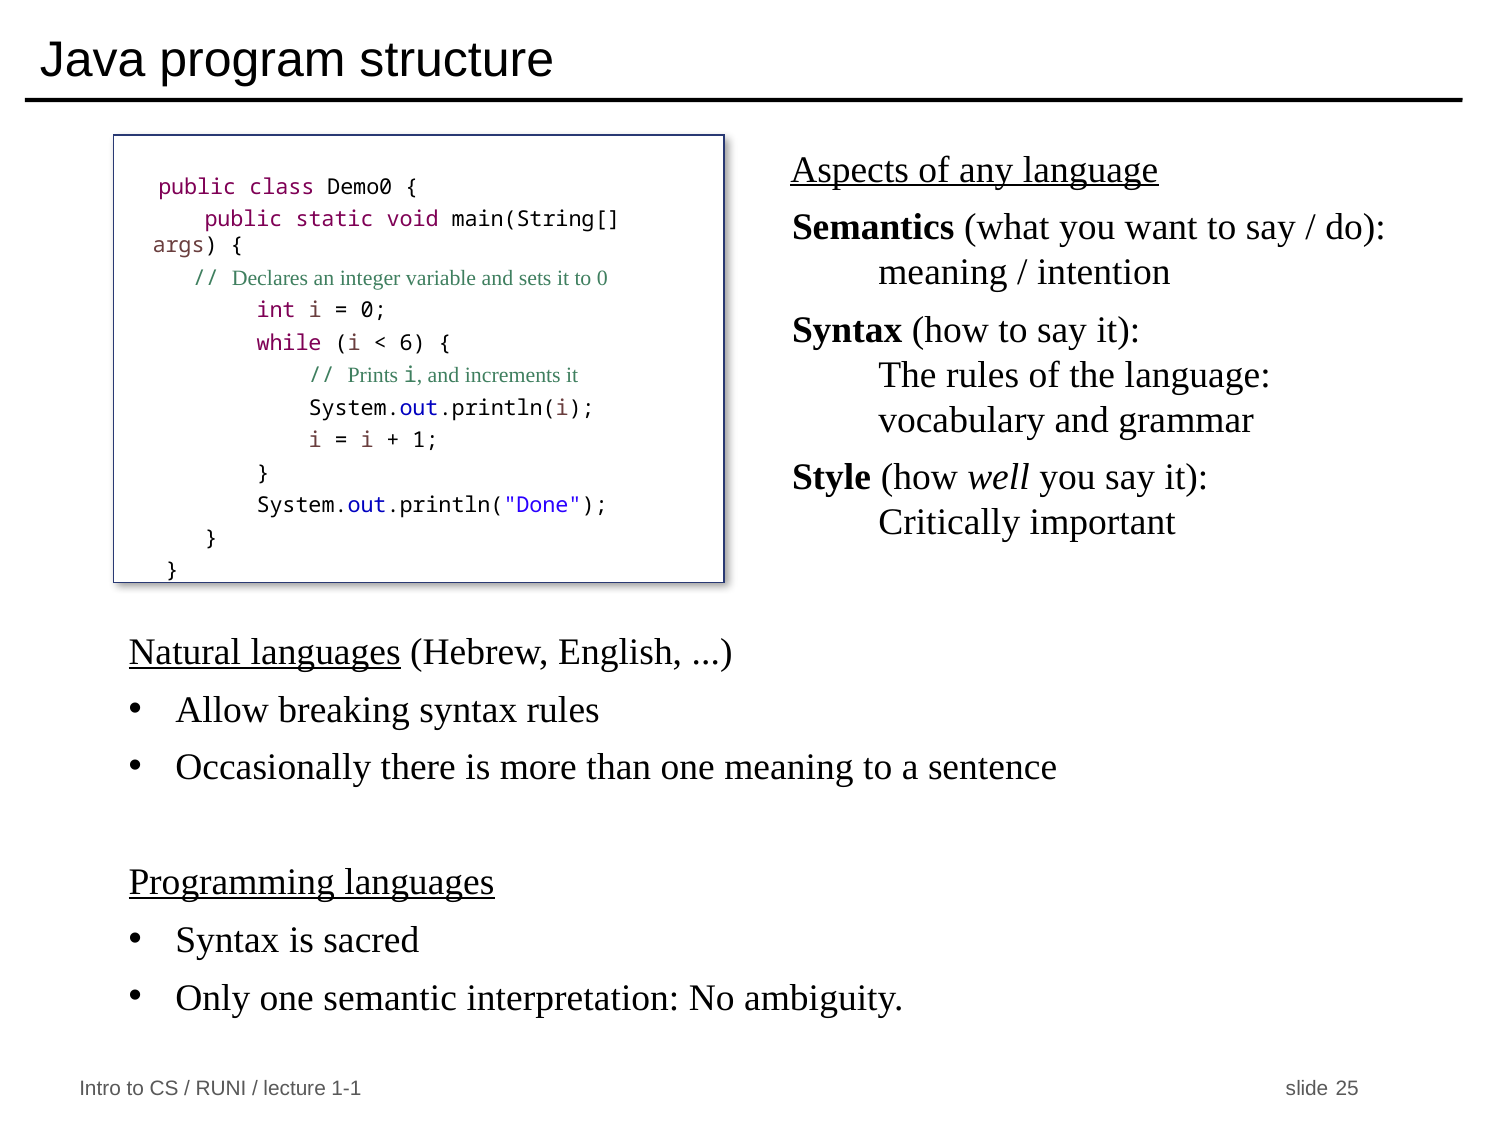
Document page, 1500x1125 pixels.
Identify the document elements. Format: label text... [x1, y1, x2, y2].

text_box Natural languages (Hebrew, English, ...) Allow breaking syntax rules Occasionally there is more than one meaning to a sentence Programming languages Syntax is sacred Only one semantic interpretation: No ambiguity. [113, 619, 1375, 1025]
title Java program structure [24, 12, 1463, 100]
text_box Aspects of any language Semantics (what you want to say / do): meaning / intention Syntax (how to say it): The rules of the language: vocabulary and grammar Style (how well you say it): Critically important [775, 137, 1461, 550]
text_box public class Demo0 { public static void main(String[] args) { // Declares an integer variable and sets it to 0 int i = 0; while (i < 6) { // Prints i, and increments it System.out.println(i); i = i + 1; } System.out.println("Done"); } } [113, 135, 725, 583]
